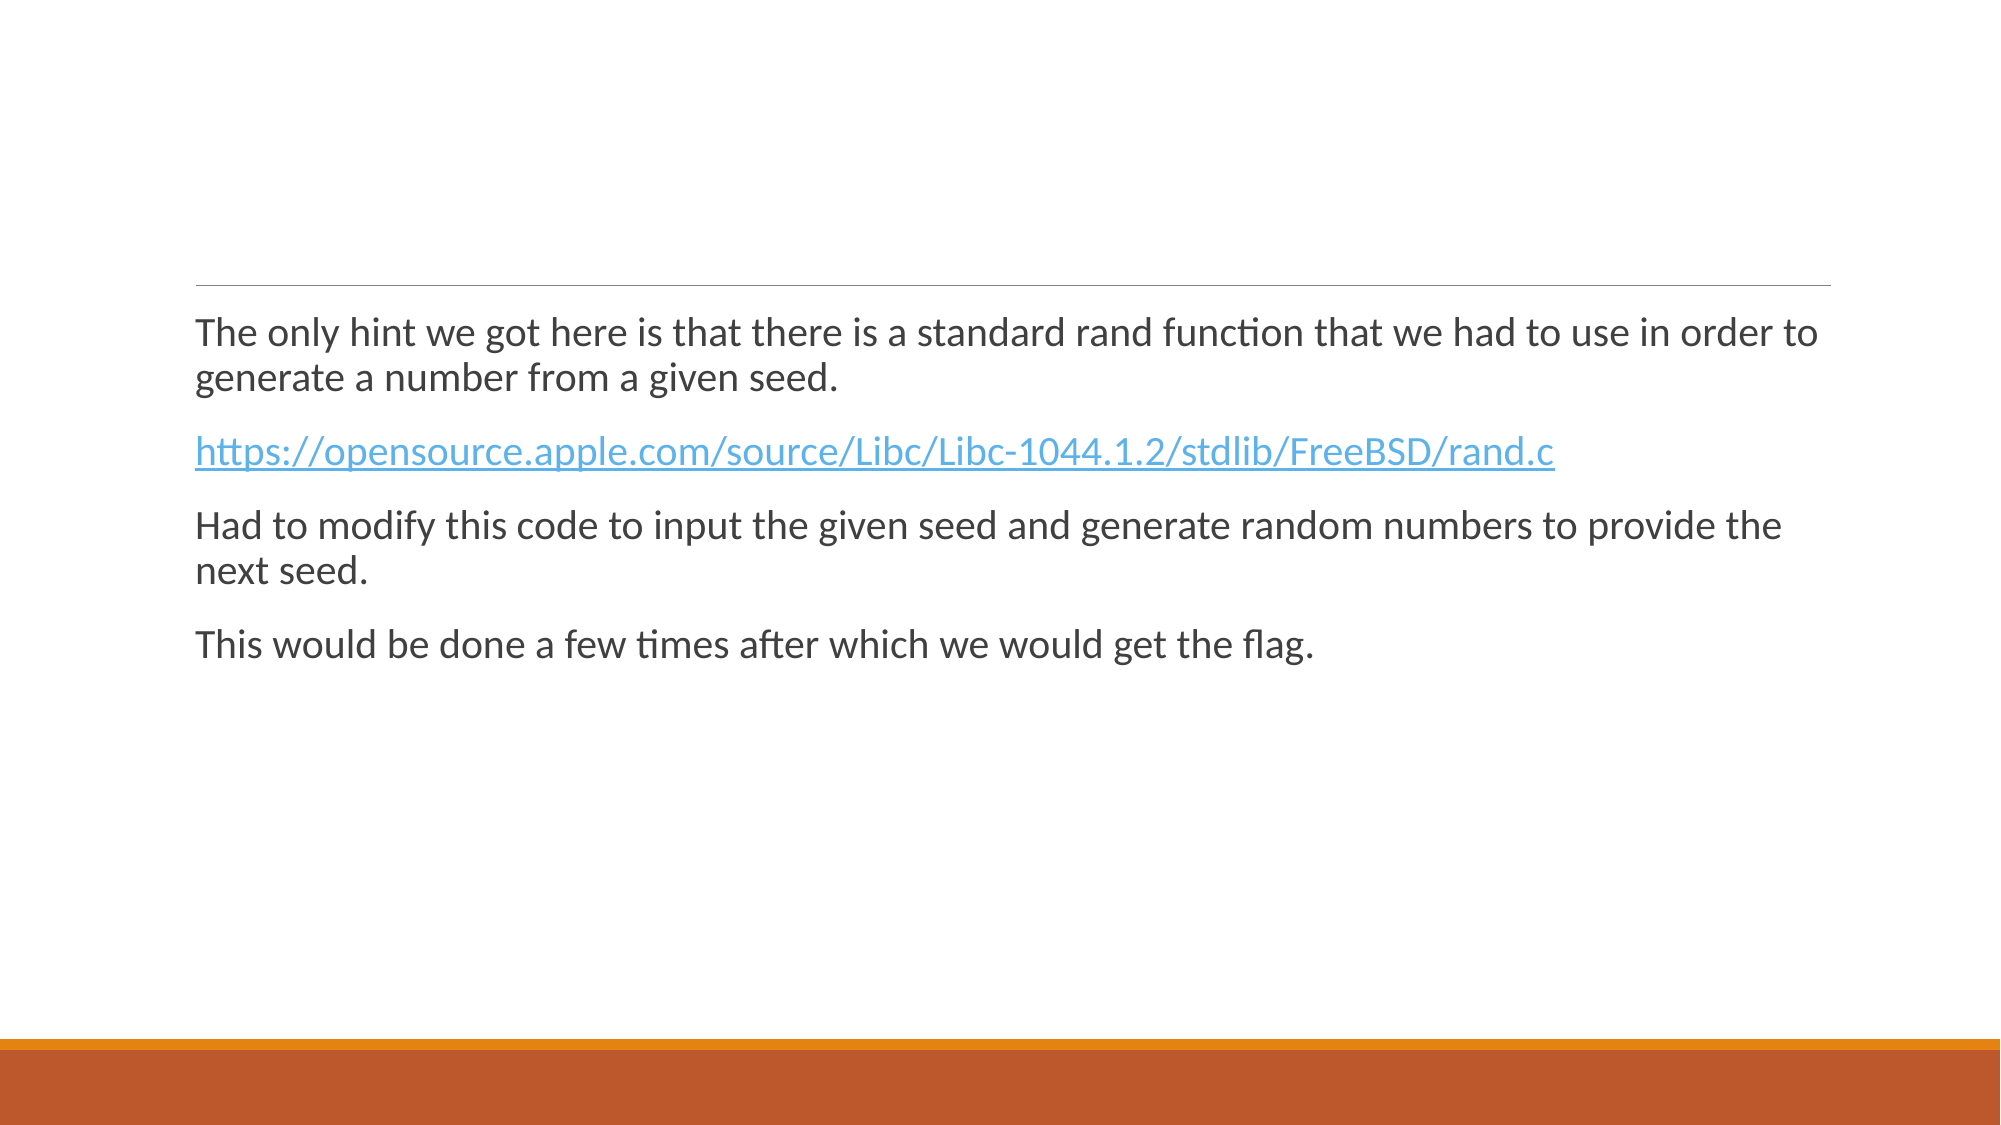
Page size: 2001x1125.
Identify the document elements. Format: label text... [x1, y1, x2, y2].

list The only hint we got here is that there is a standard rand function that we had to use in order to generate a number from a given seed. https://opensource.apple.com/source/Libc/Libc-1044.1.2/stdlib/FreeBSD/rand.c Had to modify this code to input the given seed and generate random numbers to provide the next seed. This would be done a few times after which we would get the flag. [180, 302, 1830, 963]
